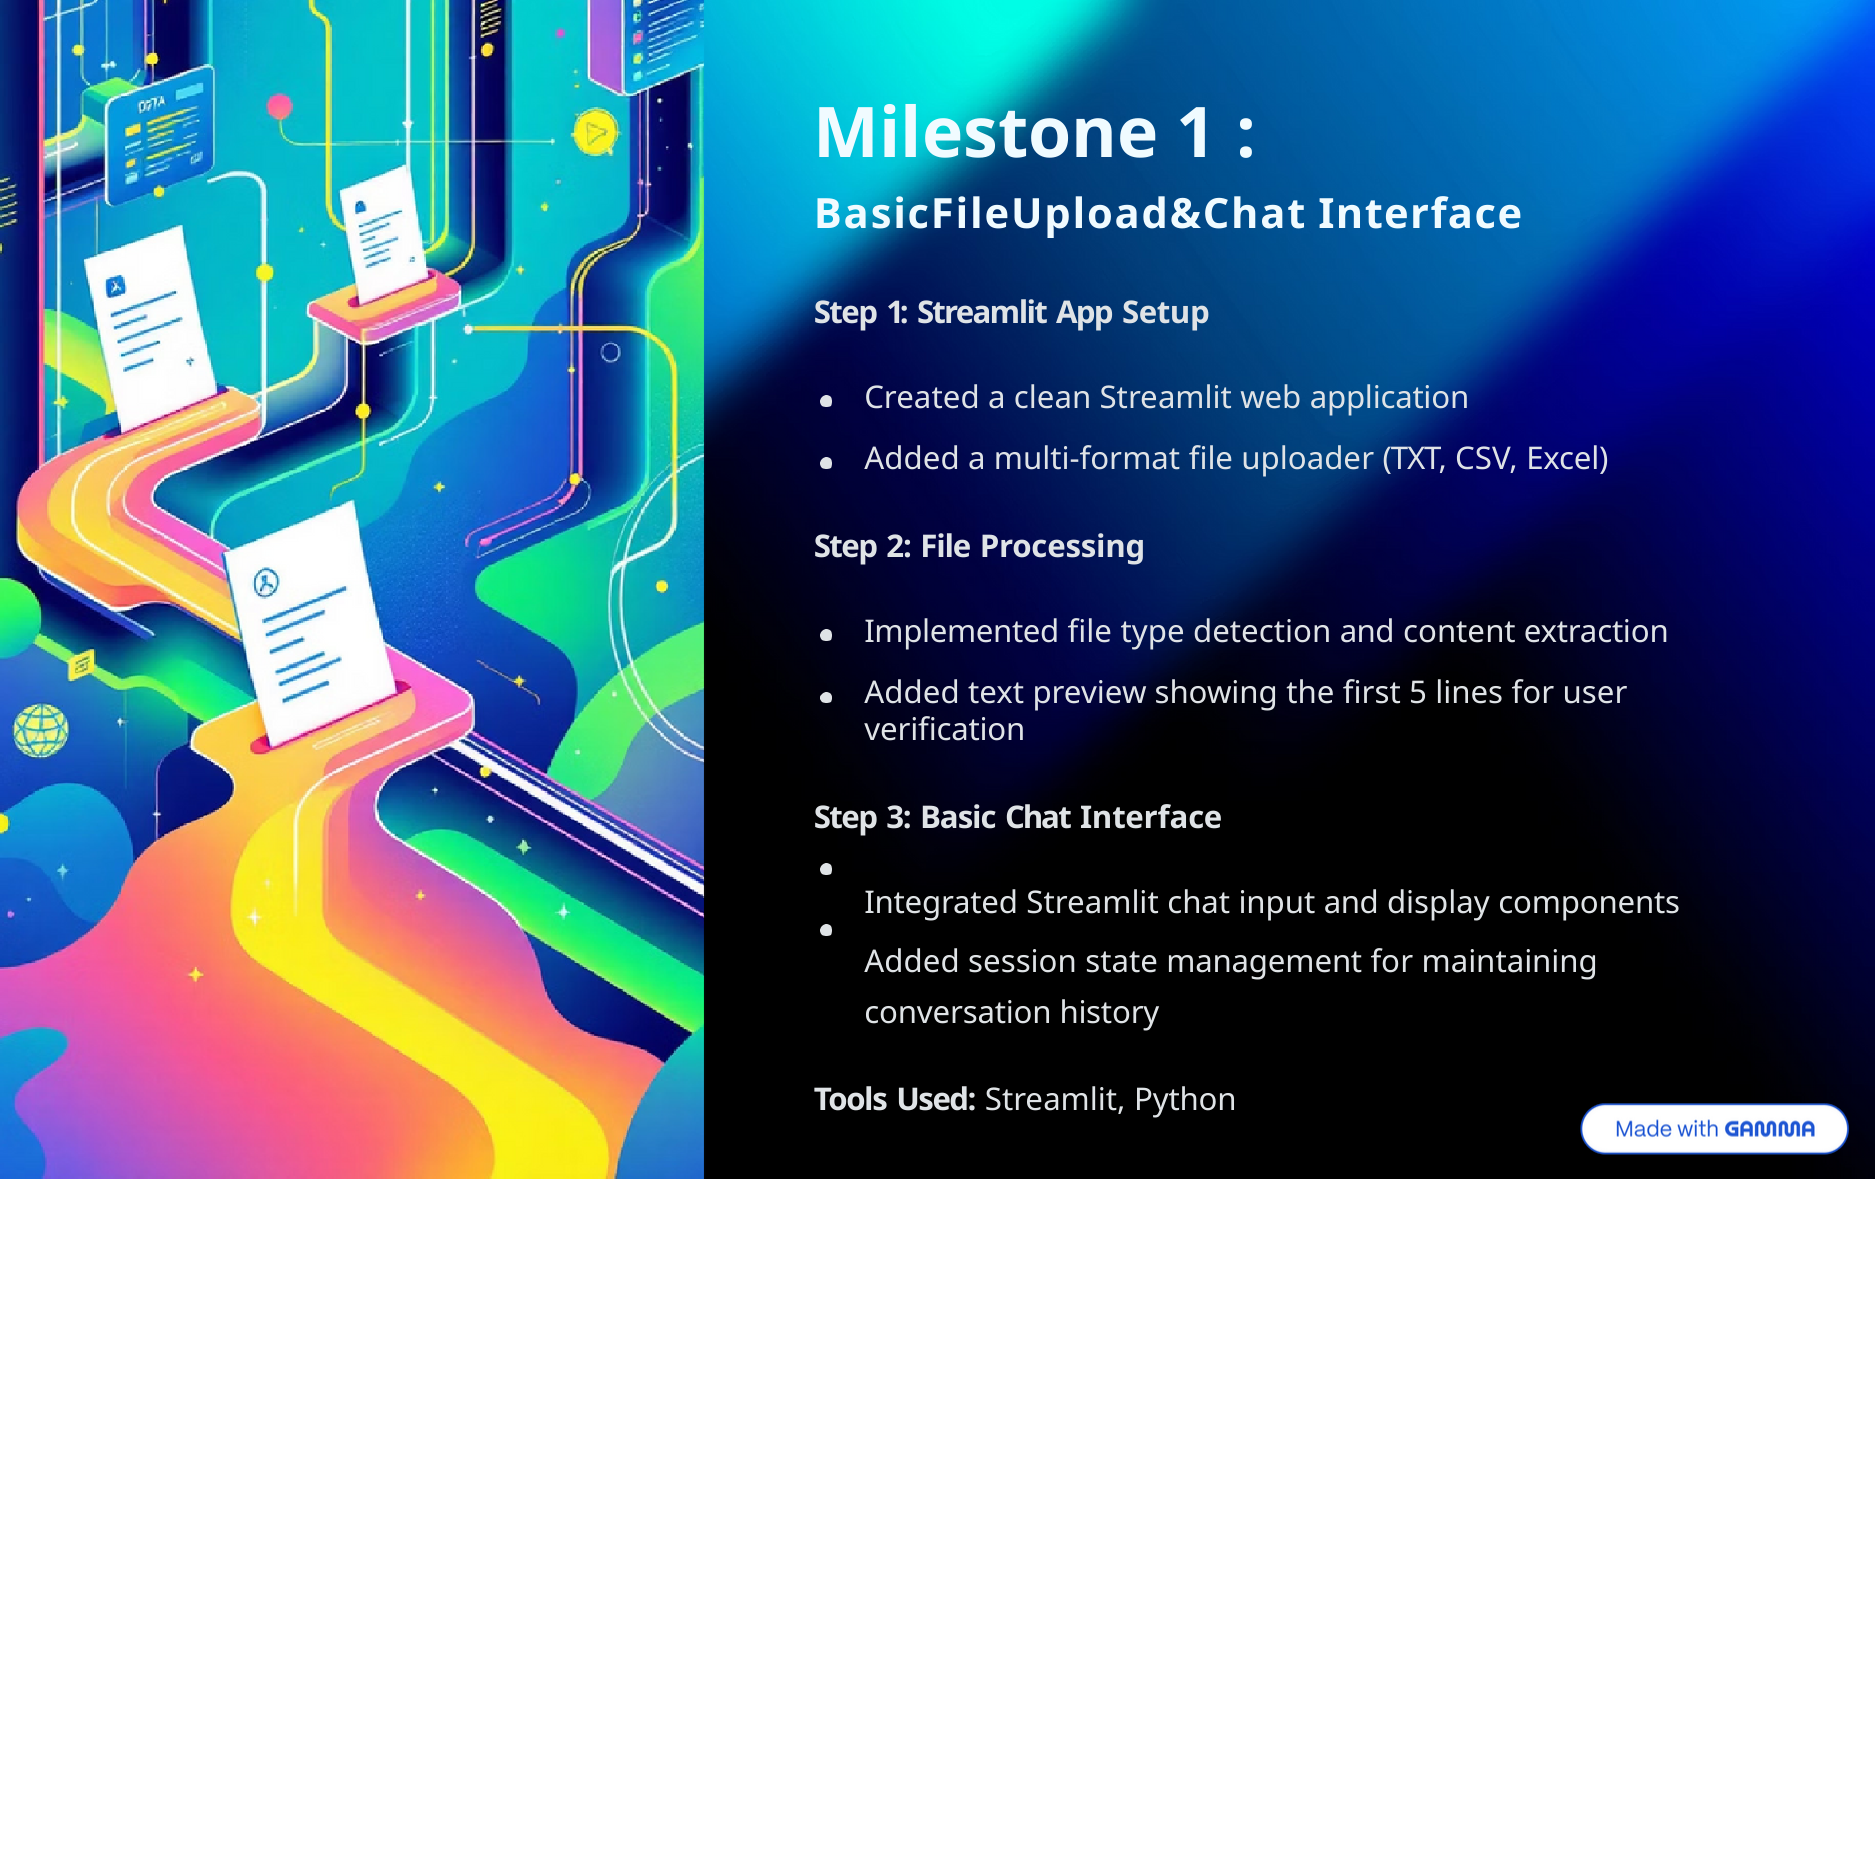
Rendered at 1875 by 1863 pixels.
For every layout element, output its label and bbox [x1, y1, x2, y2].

text_box [0, 0, 1875, 1179]
